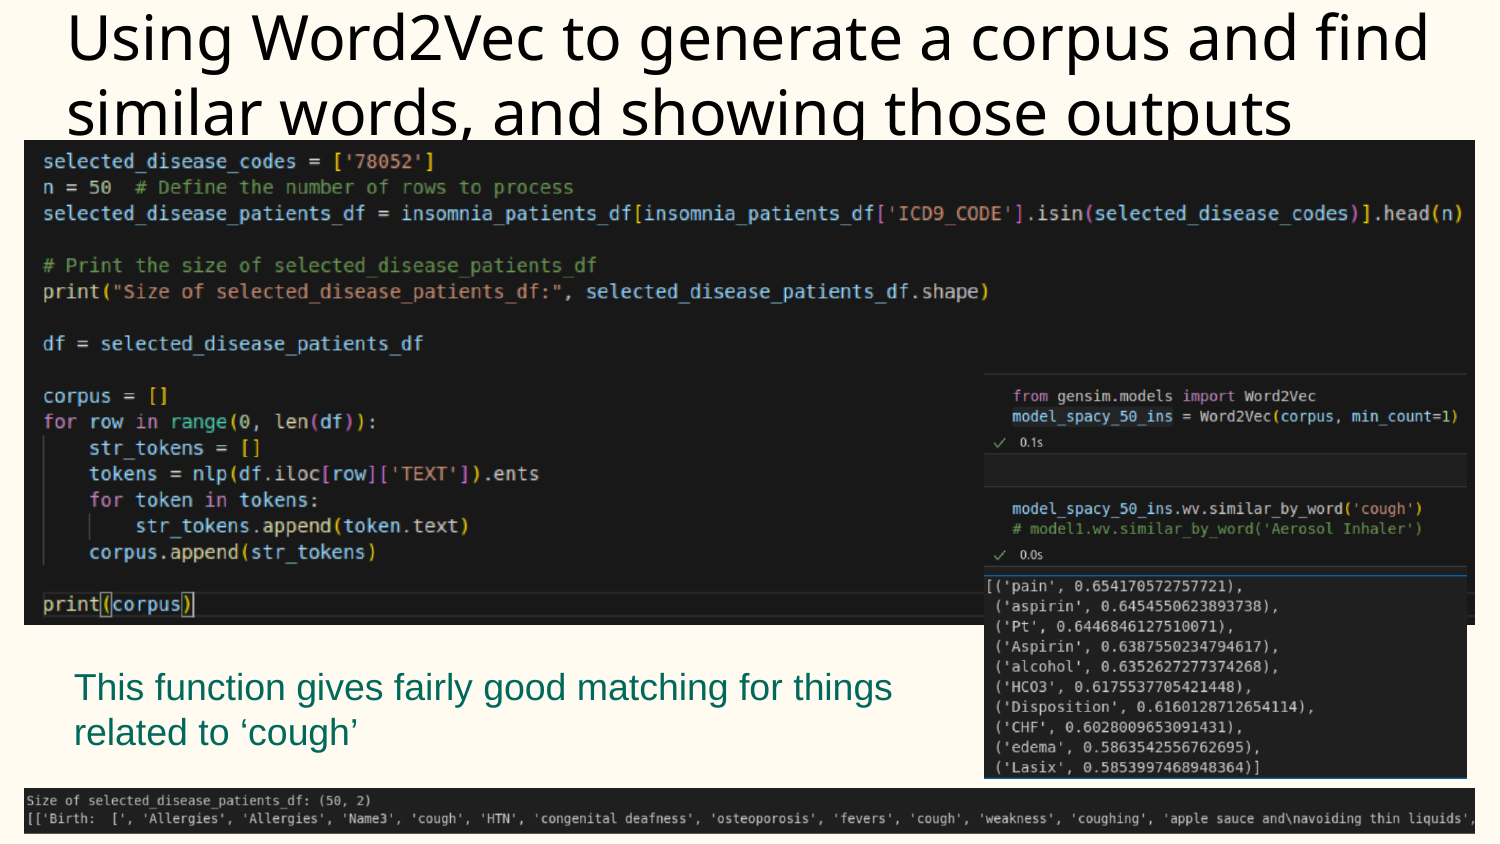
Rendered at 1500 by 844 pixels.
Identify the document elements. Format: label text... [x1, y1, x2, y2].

picture [24, 788, 1476, 834]
text_box This function gives fairly good matching for things related to ‘cough’ [58, 647, 948, 763]
picture [24, 139, 1476, 780]
title Using Word2Vec to generate a corpus and find similar words, and showing those outputs [51, 0, 1449, 138]
